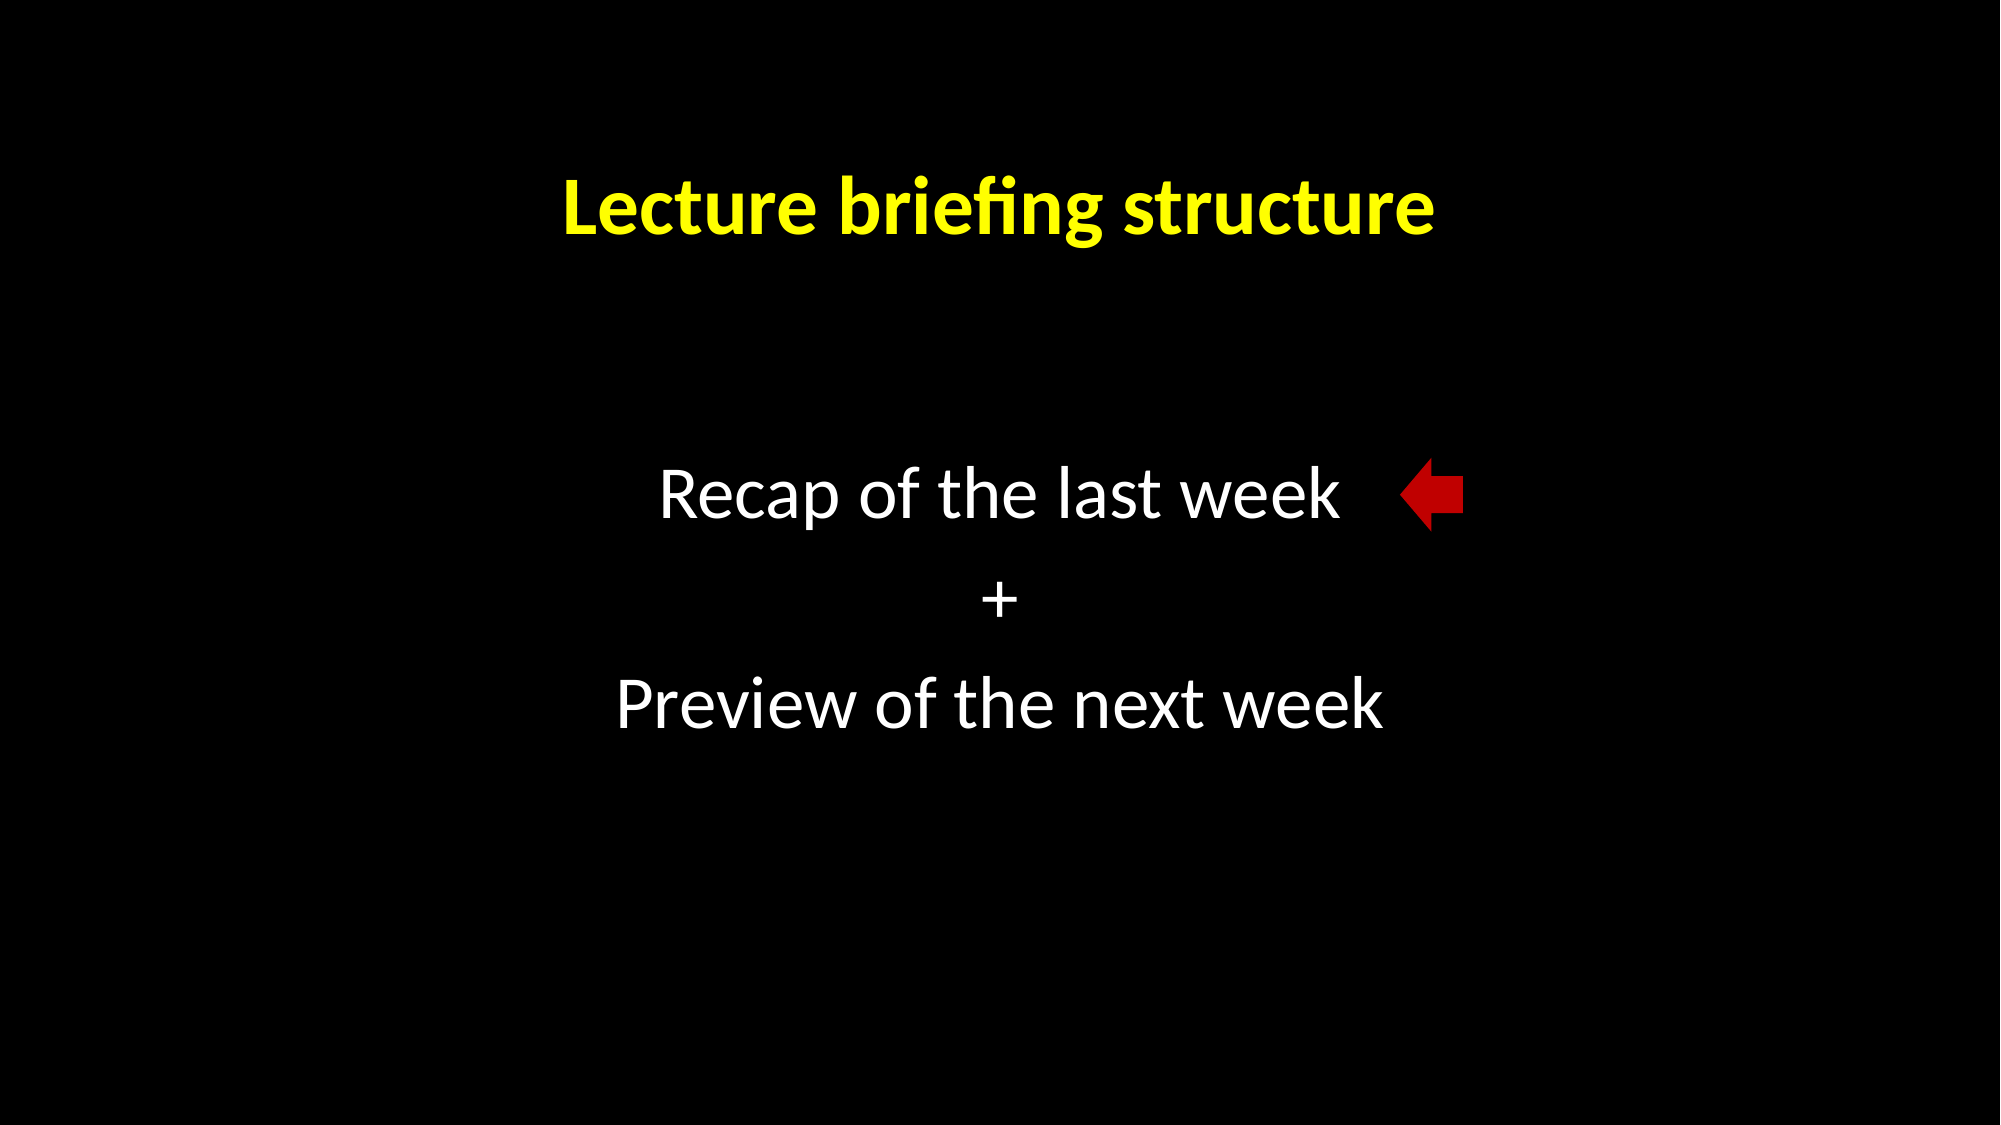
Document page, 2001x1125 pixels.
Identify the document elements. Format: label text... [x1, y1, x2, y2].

title Lecture briefing structure [99, 108, 1900, 296]
text_box [1398, 455, 1466, 534]
list Recap of the last week + Preview of the next week [99, 436, 1900, 1068]
